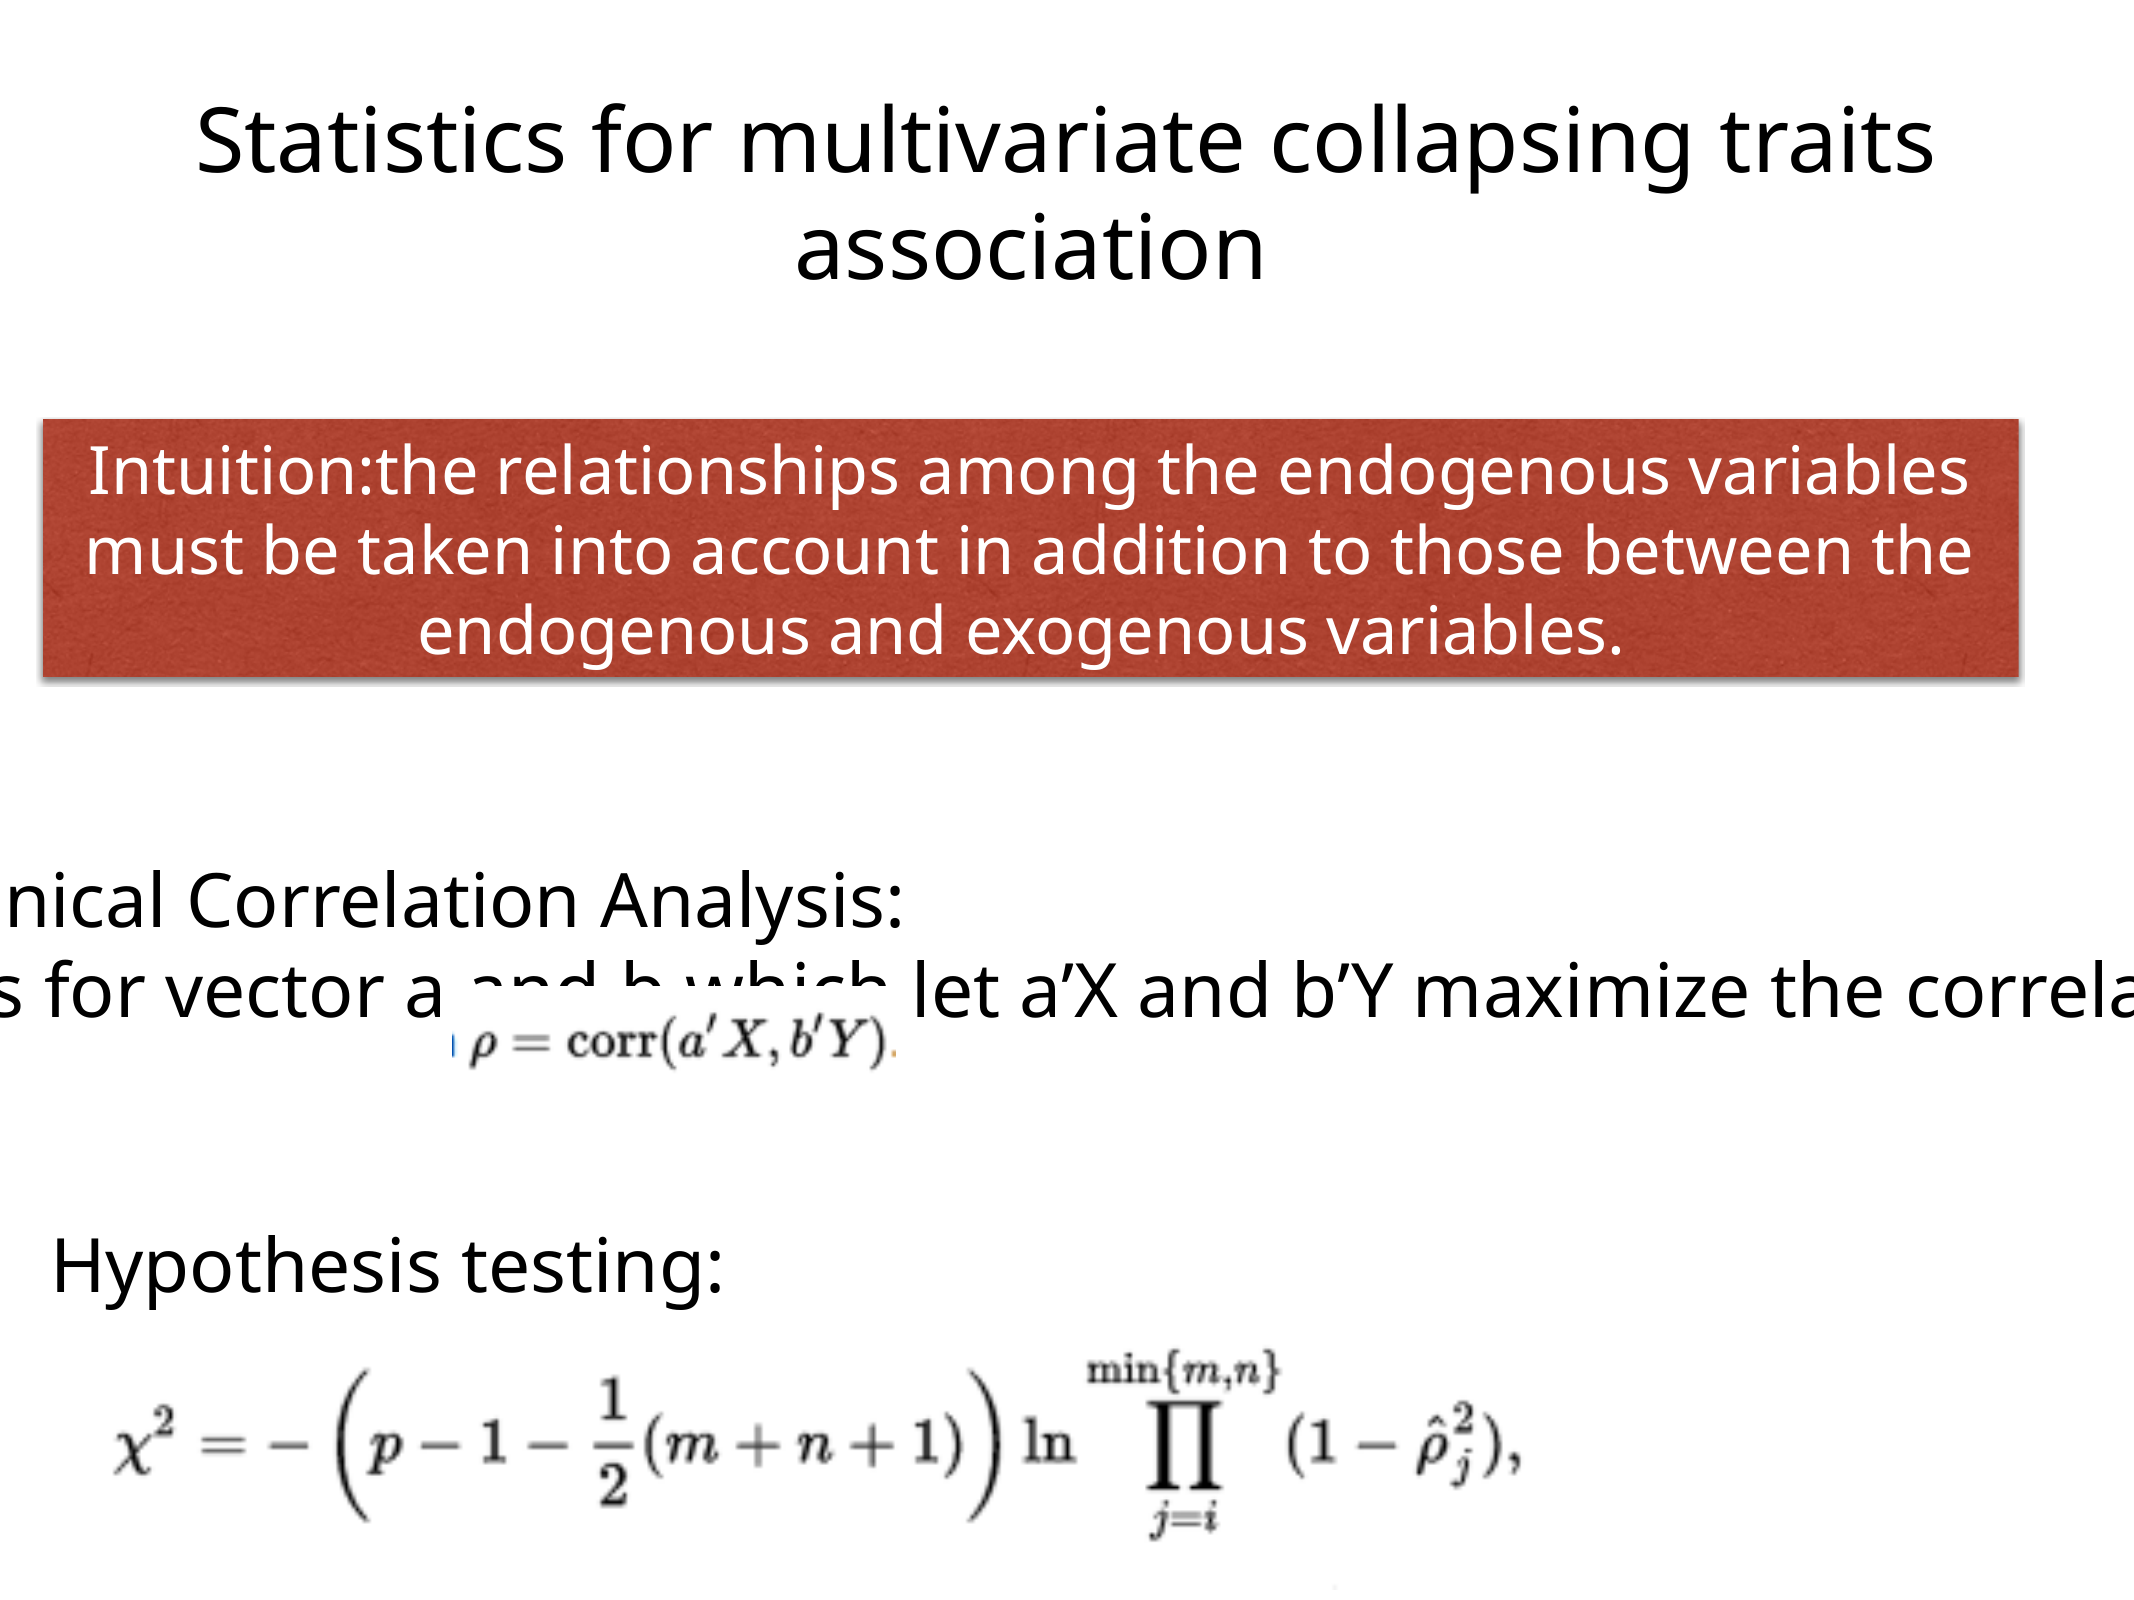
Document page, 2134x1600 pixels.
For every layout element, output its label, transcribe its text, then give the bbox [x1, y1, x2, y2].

text_box Canonical Correlation Analysis: Seeks for vector a and b which let a’X and b’Y maximize the correlation [0, 843, 2134, 1041]
picture [31, 1314, 1577, 1590]
title Statistics for multivariate collapsing traits association [155, 72, 1978, 308]
picture [451, 986, 896, 1089]
text_box Intuition:the relationships among the endogenous variables must be taken into account in addition to those between the endogenous and exogenous variables. [43, 419, 2019, 677]
text_box Hypothesis testing: [41, 1208, 734, 1309]
